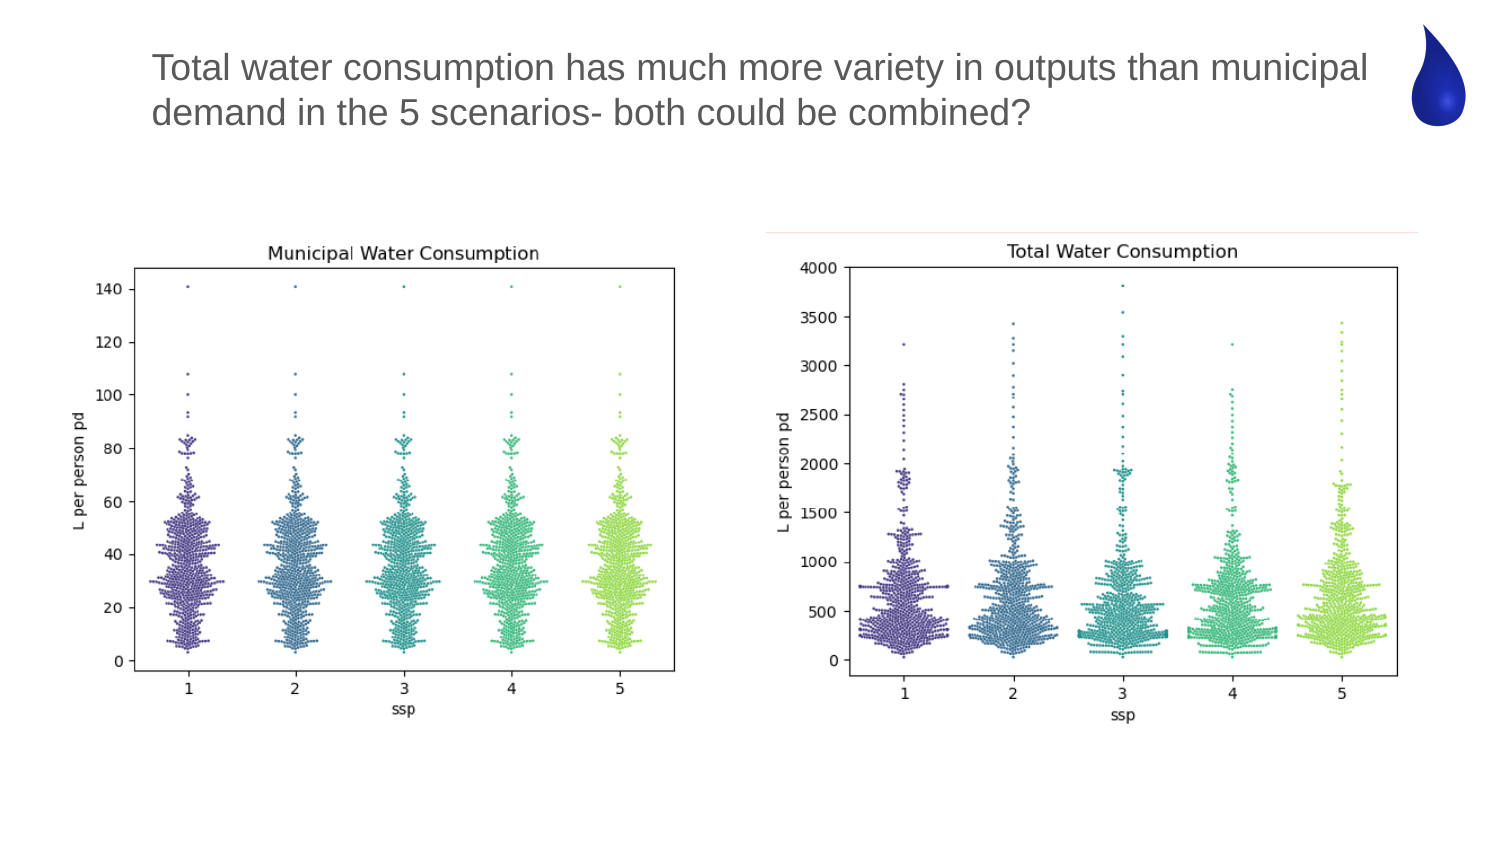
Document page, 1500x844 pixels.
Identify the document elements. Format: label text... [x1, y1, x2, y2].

picture [43, 232, 722, 730]
picture [754, 232, 1418, 730]
picture [1405, 20, 1473, 132]
text_box Total water consumption has much more variety in outputs than municipal demand in the 5 scenarios- both could be combined? [136, 27, 1418, 169]
